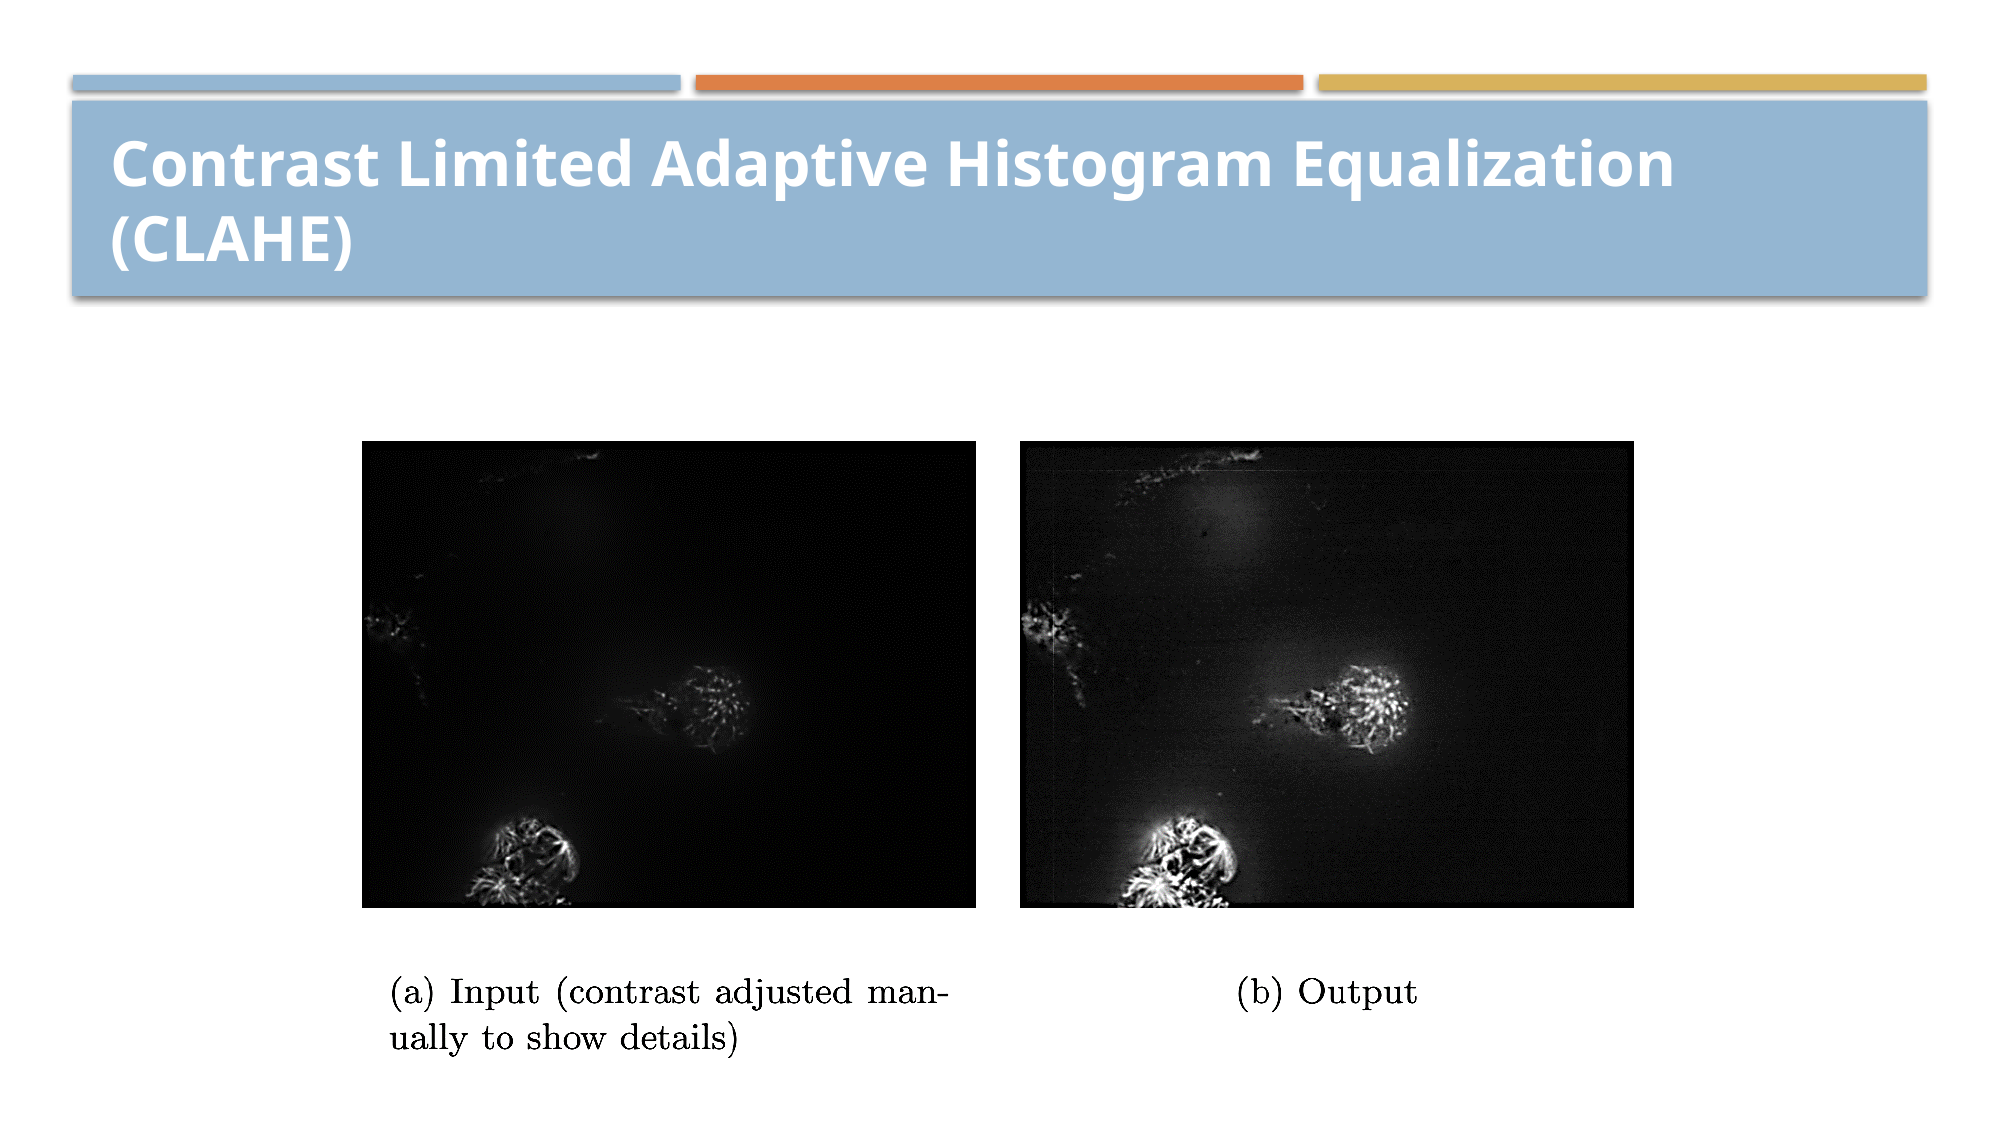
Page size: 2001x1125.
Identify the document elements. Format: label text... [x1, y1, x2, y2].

picture [352, 428, 1648, 1061]
title Contrast Limited Adaptive Histogram Equalization (CLAHE) [95, 115, 1905, 282]
